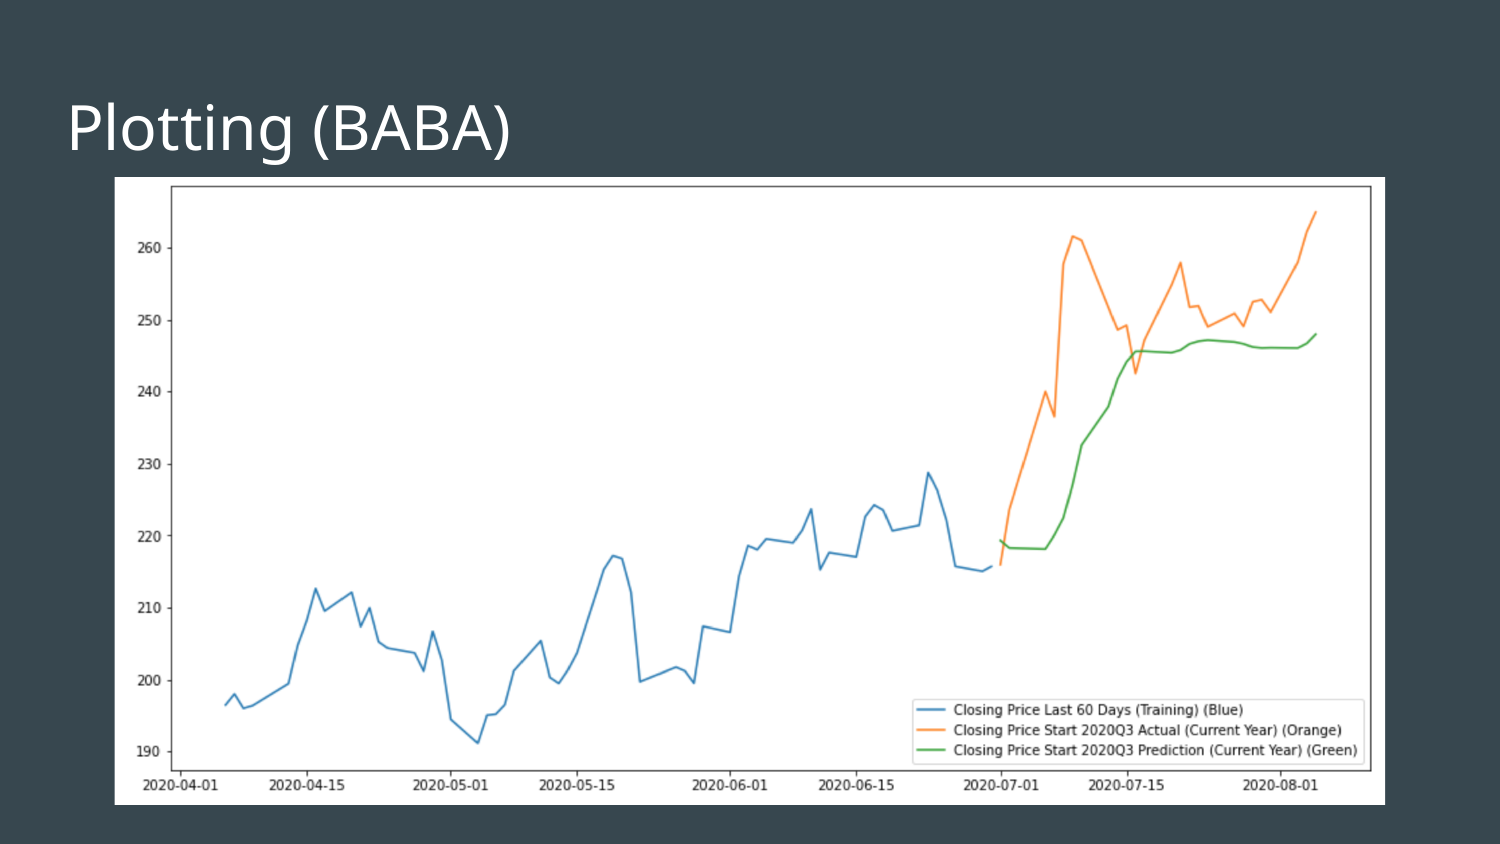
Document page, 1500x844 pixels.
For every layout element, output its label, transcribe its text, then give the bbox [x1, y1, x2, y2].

title Plotting (BABA) [51, 72, 1449, 167]
picture [114, 177, 1386, 805]
